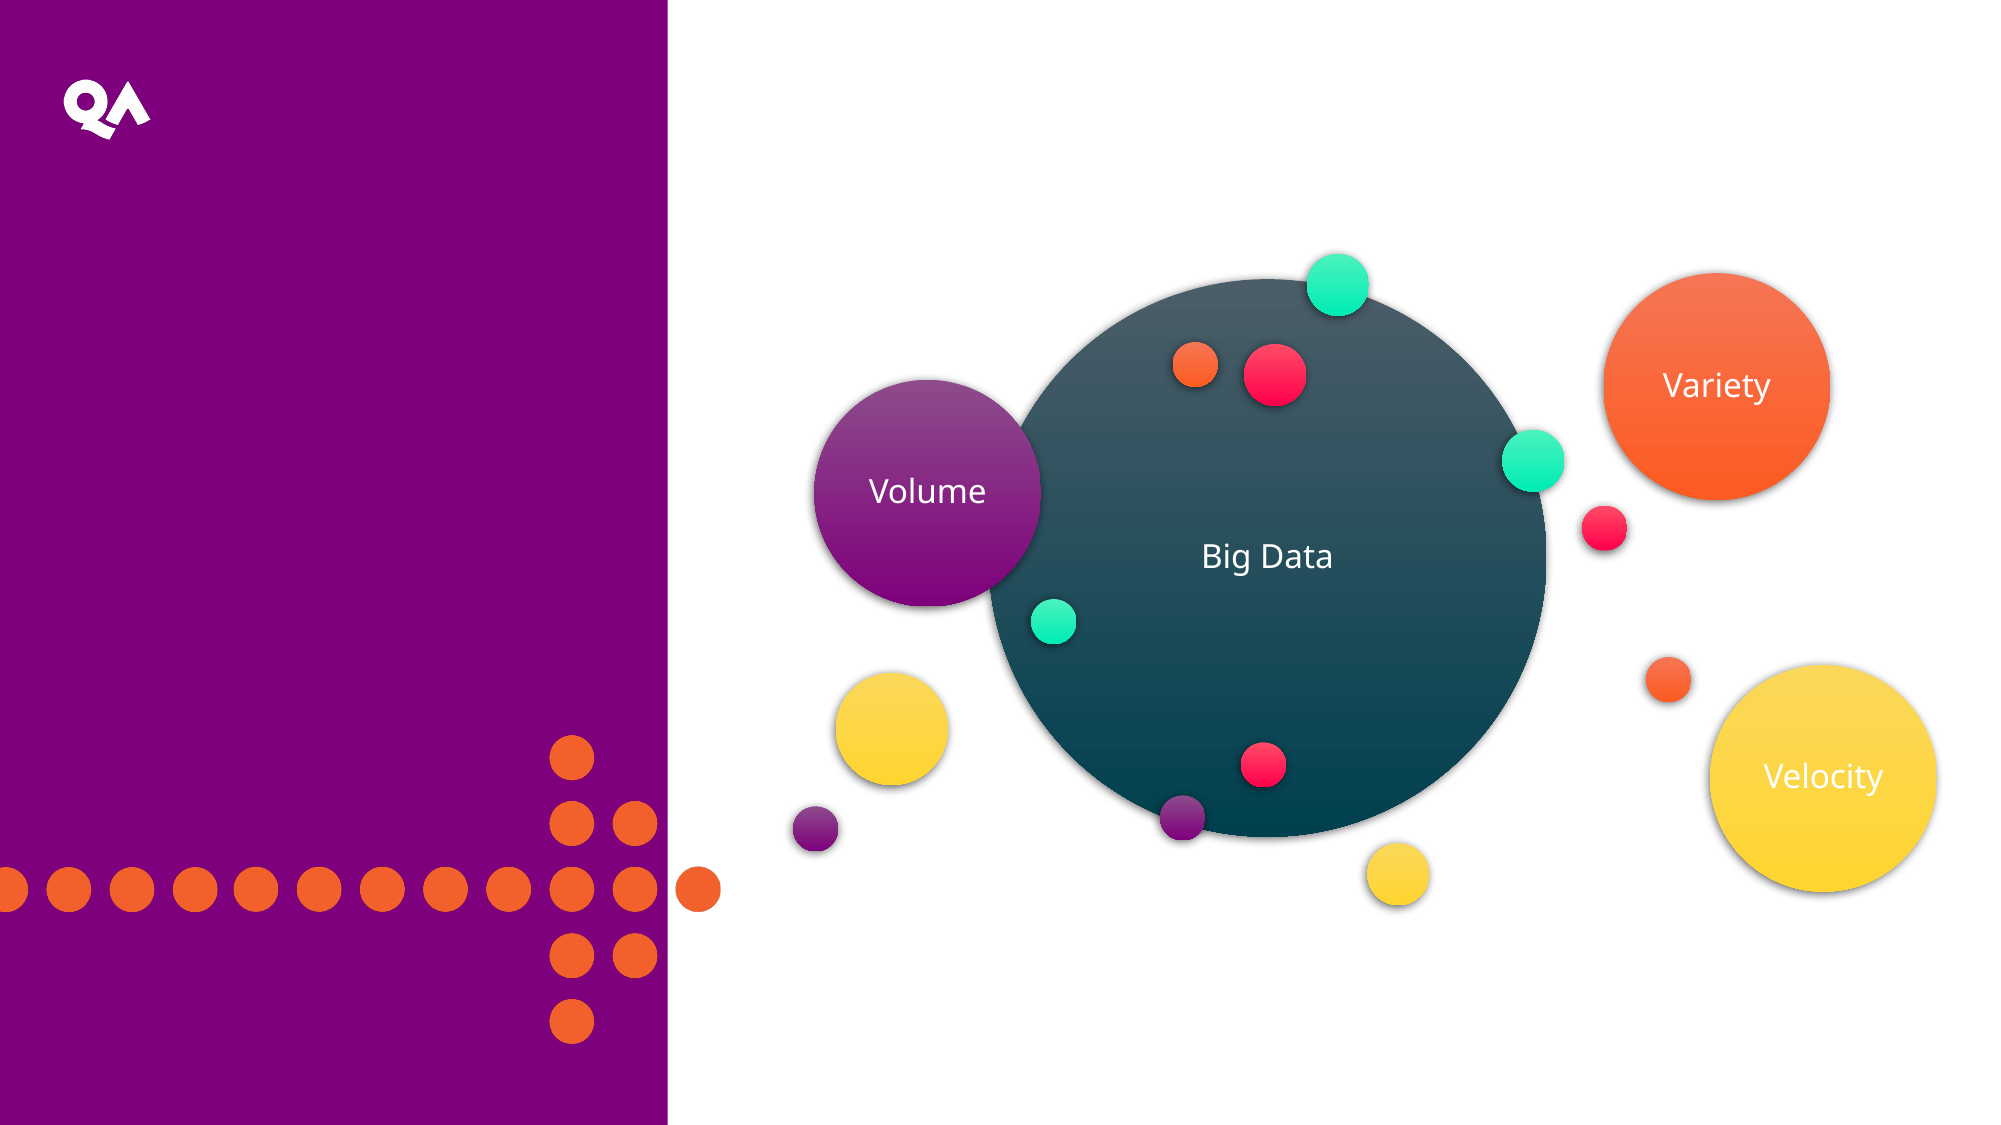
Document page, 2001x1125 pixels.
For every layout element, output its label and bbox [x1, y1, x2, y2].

picture [0, 735, 722, 1044]
picture [53, 67, 161, 143]
text_box [793, 115, 1937, 1044]
